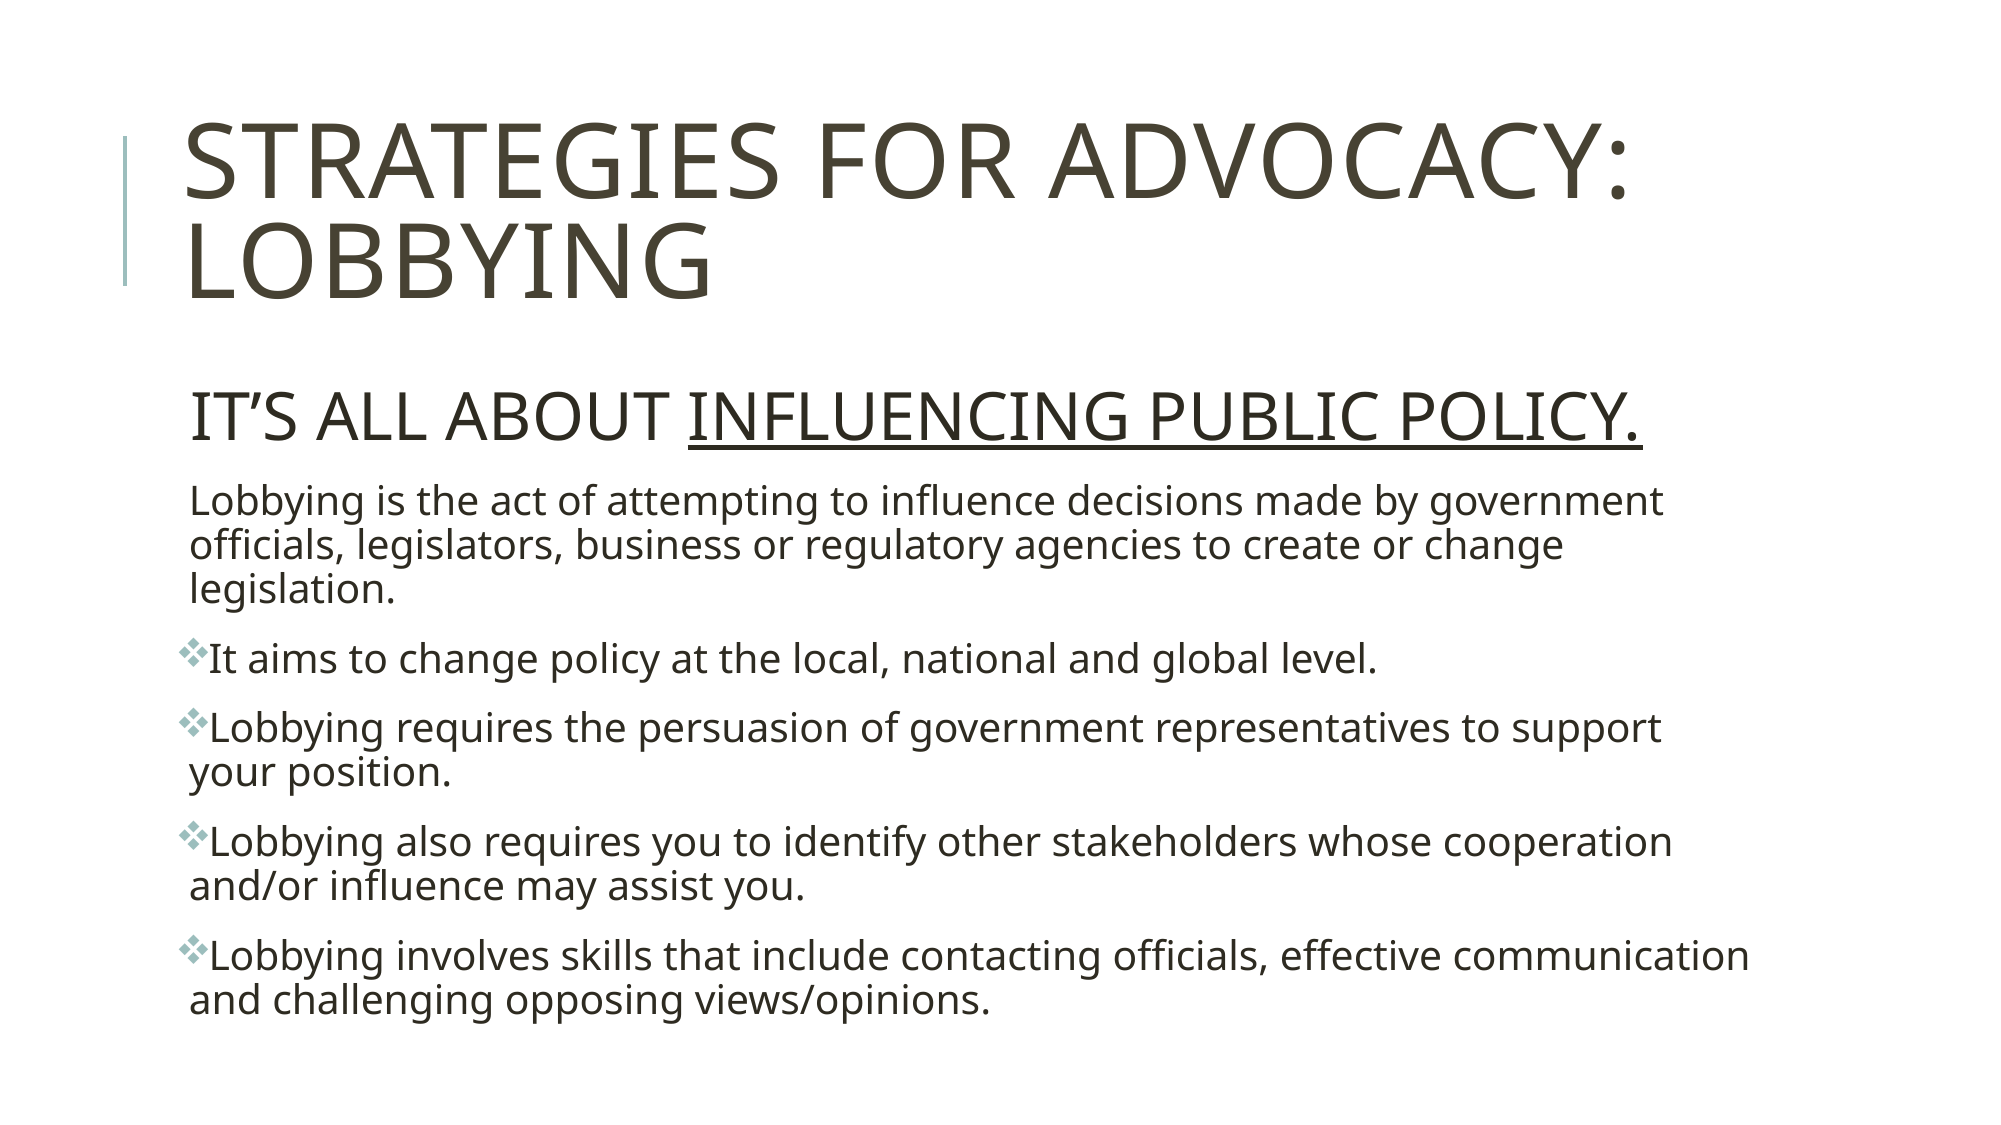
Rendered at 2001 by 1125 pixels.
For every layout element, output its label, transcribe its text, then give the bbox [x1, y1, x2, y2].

title Strategies for advocacy: lobbying [168, 96, 1763, 342]
list IT’S ALL ABOUT INFLUENCING PUBLIC POLICY. Lobbying is the act of attempting to influence decisions made by government officials, legislators, business or regulatory agencies to create or change legislation. It aims to change policy at the local, national and global level. Lobbying requires the persuasion of government representatives to support your position. Lobbying also requires you to identify other stakeholders whose cooperation and/or influence may assist you. Lobbying involves skills that include contacting officials, effective communication and challenging opposing views/opinions. [168, 375, 1763, 1035]
